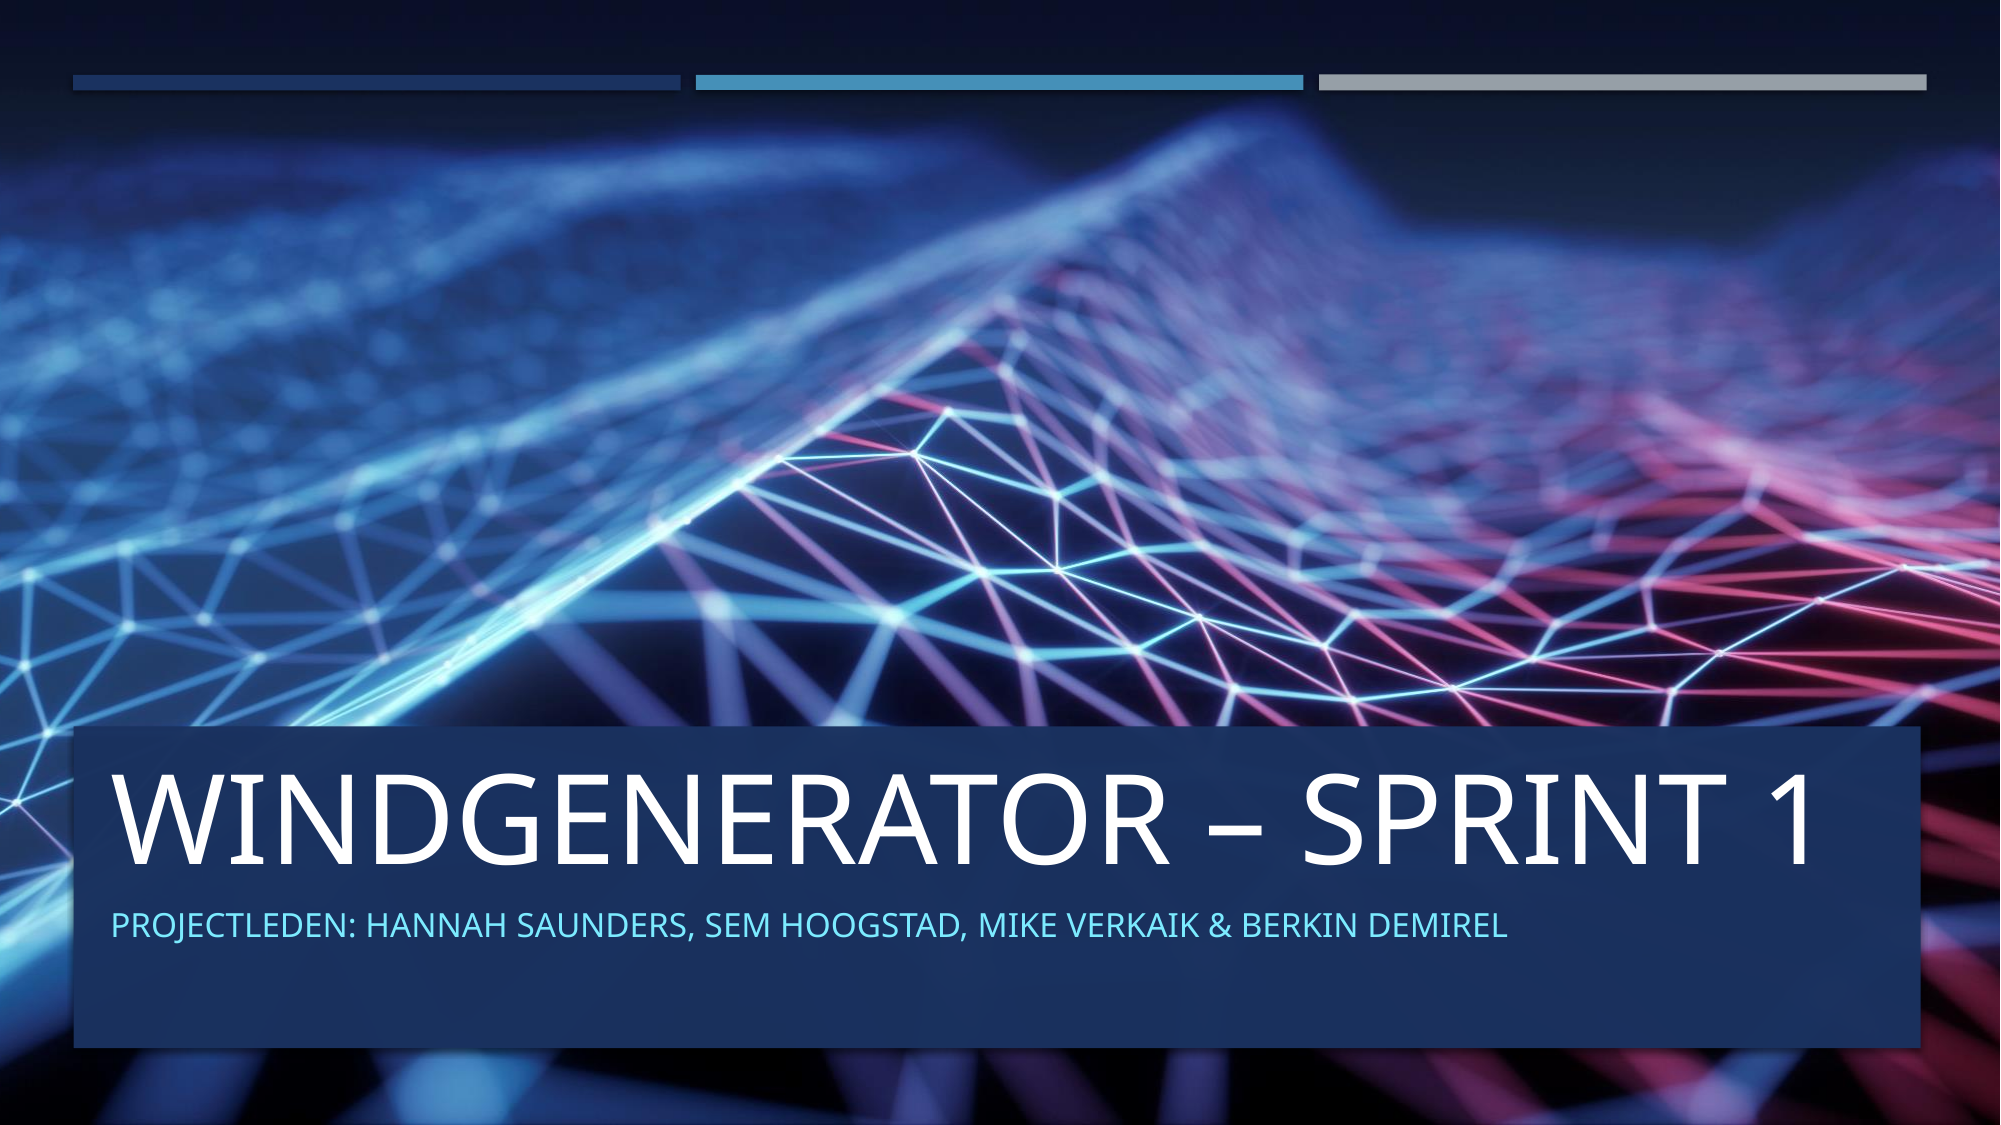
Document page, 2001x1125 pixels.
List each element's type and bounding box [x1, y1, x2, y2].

picture [0, 0, 2000, 1125]
text_box [72, 73, 1928, 92]
